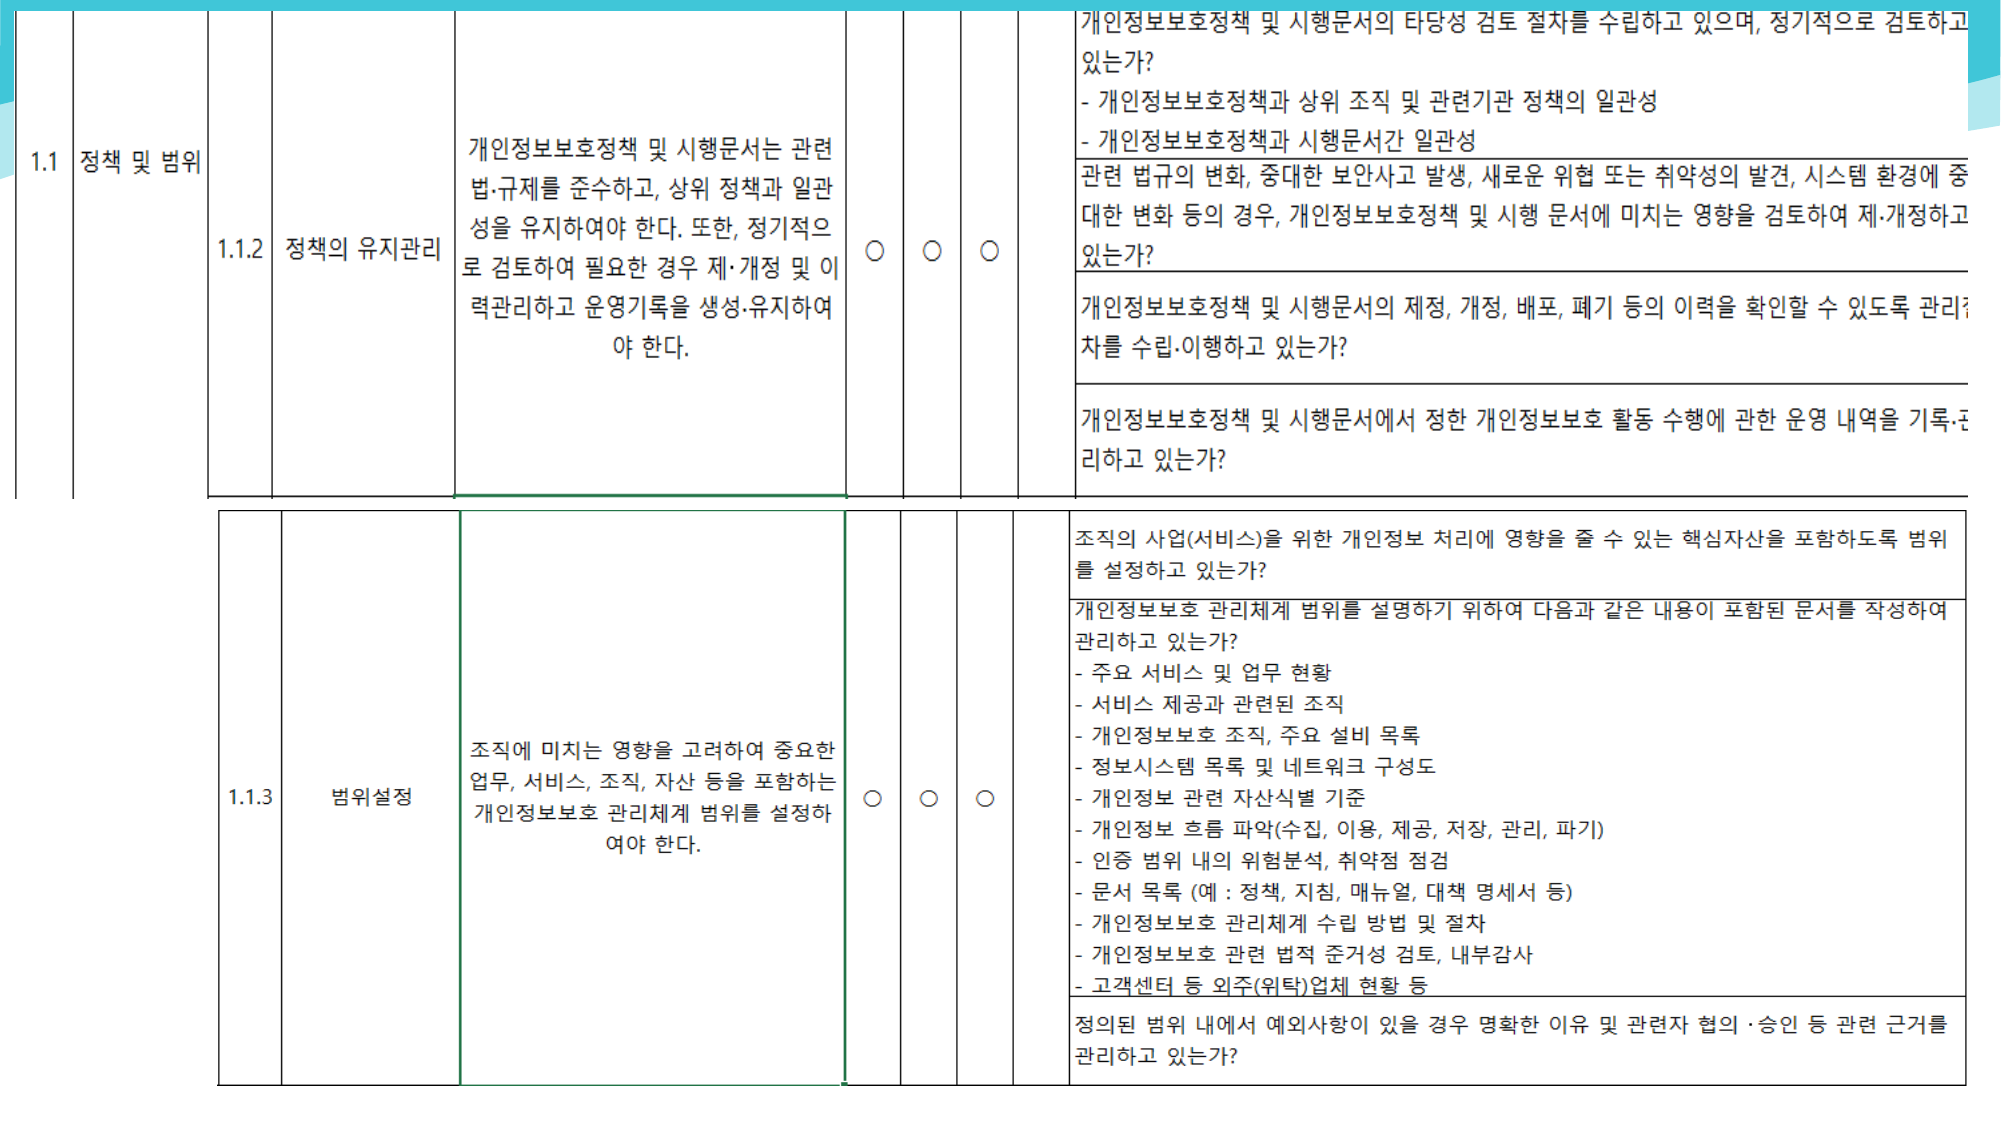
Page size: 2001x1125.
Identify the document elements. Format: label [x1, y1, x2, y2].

list [13, 11, 1968, 500]
picture [217, 510, 1968, 1087]
